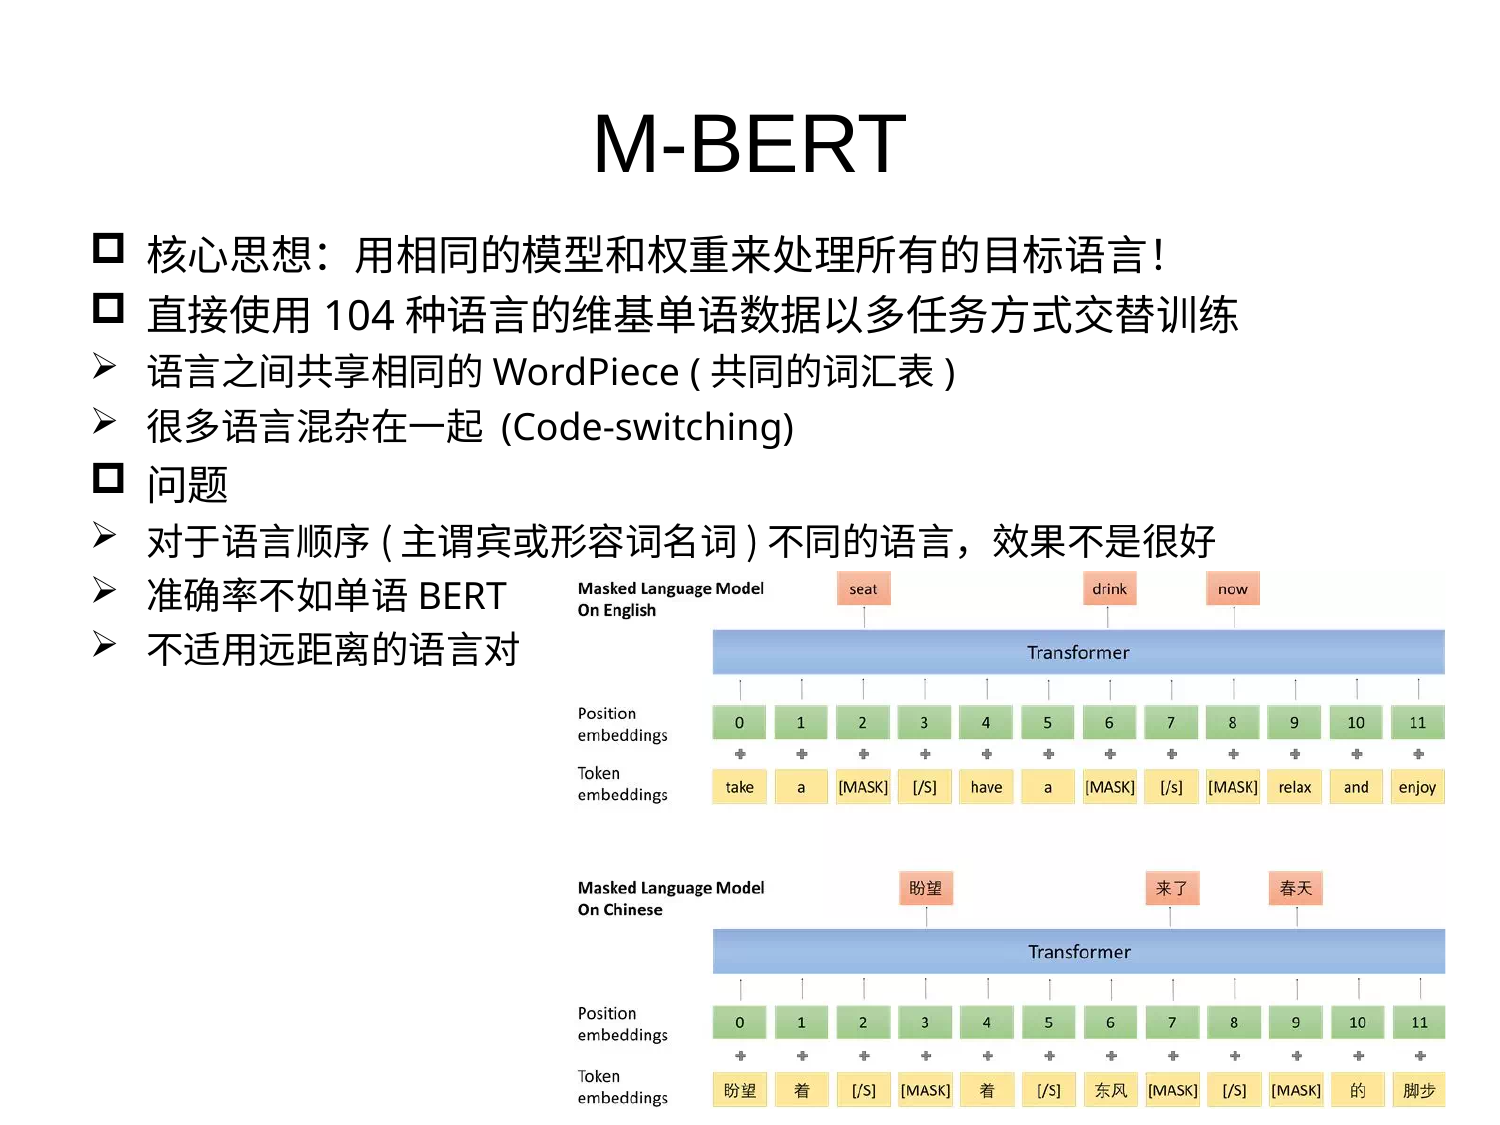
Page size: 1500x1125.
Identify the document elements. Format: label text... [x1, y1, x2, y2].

title M-BERT [75, 45, 1425, 220]
picture [566, 571, 1446, 1109]
text_box 核心思想：用相同的模型和权重来处理所有的目标语言！ 直接使用104种语言的维基单语数据以多任务方式交替训练 语言之间共享相同的WordPiece (共同的词汇表) 很多语言混杂在一起 (Code-switching) 问题 对于语言顺序(主谓宾或形容词名词)不同的语言，效果不是很好 准确率不如单语BERT 不适用远距离的语言对 [74, 220, 1425, 1005]
